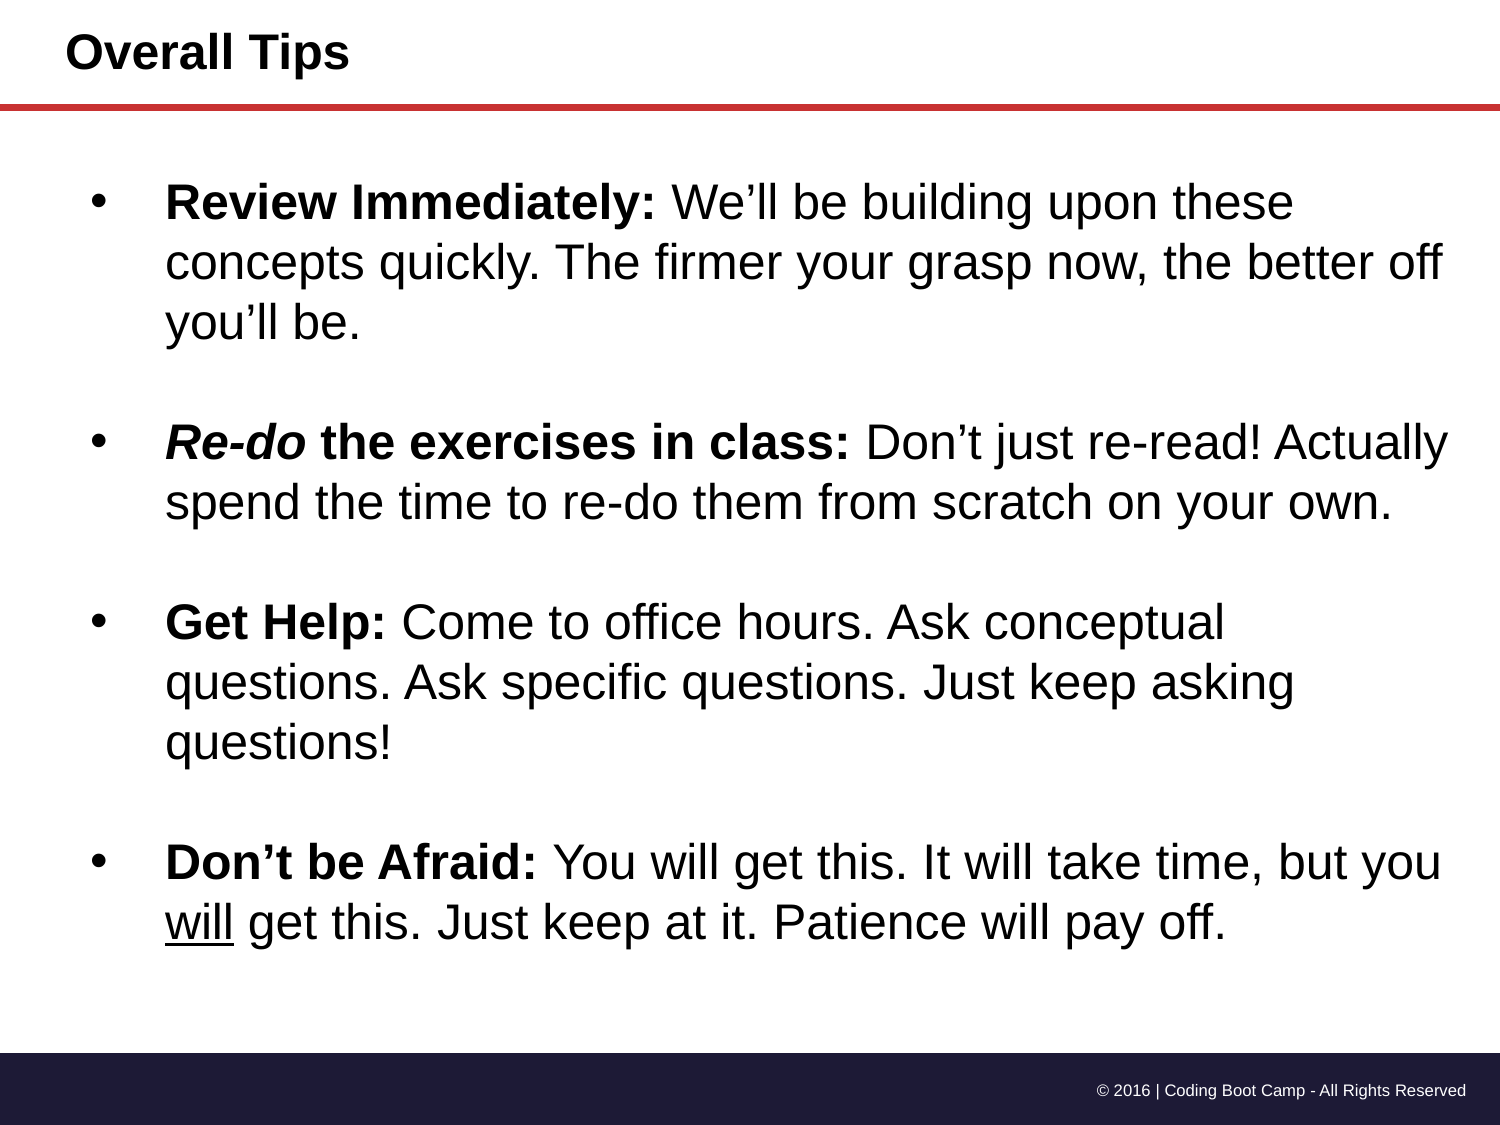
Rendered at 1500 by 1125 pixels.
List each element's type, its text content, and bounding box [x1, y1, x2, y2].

title Overall Tips [50, 0, 948, 108]
text_box Review Immediately: We’ll be building upon these concepts quickly. The firmer your grasp now, the better off you’ll be. Re-do the exercises in class: Don’t just re-read! Actually spend the time to re-do them from scratch on your own. Get Help: Come to office hours. Ask conceptual questions. Ask specific questions. Just keep asking questions! Don’t be Afraid: You will get this. It will take time, but you will get this. Just keep at it. Patience will pay off. [37, 162, 1483, 963]
